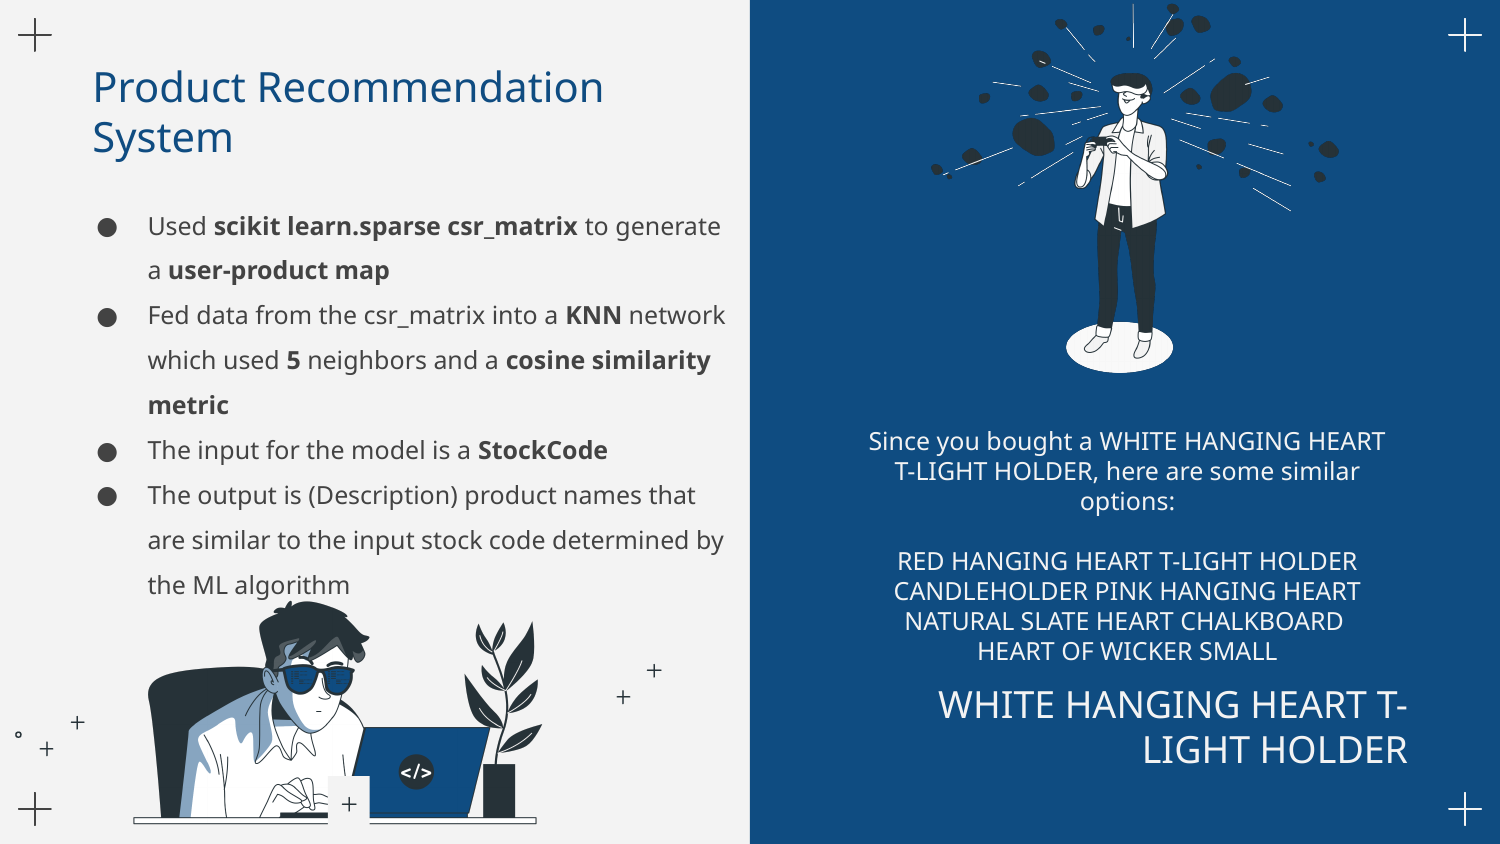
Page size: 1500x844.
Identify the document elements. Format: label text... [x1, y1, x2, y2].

title Product Recommendation System [77, 94, 750, 178]
picture [901, 0, 1355, 390]
picture [607, 645, 673, 730]
subtitle Since you bought a WHITE HANGING HEART T-LIGHT HOLDER, here are some similar options: RED HANGING HEART T-LIGHT HOLDER CANDLEHOLDER PINK HANGING HEART NATURAL SLATE HEART CHALKBOARD HEART OF WICKER SMALL [848, 410, 1408, 697]
subtitle Used scikit learn.sparse csr_matrix to generate a user-product map Fed data from the csr_matrix into a KNN network which used 5 neighbors and a cosine similarity metric The input for the model is a StockCode The output is (Description) product names that are similar to the input stock code determined by the ML algorithm [57, 180, 750, 311]
picture [0, 550, 584, 844]
subtitle Since you bought a WHITE HANGING HEART T-LIGHT HOLDER, here are some similar options: RED HANGING HEART T-LIGHT HOLDER CANDLEHOLDER PINK HANGING HEART NATURAL SLATE HEART CHALKBOARD HEART OF WICKER SMALL [848, 756, 1408, 777]
title WHITE HANGING HEART T-LIGHT HOLDER [832, 697, 1423, 756]
